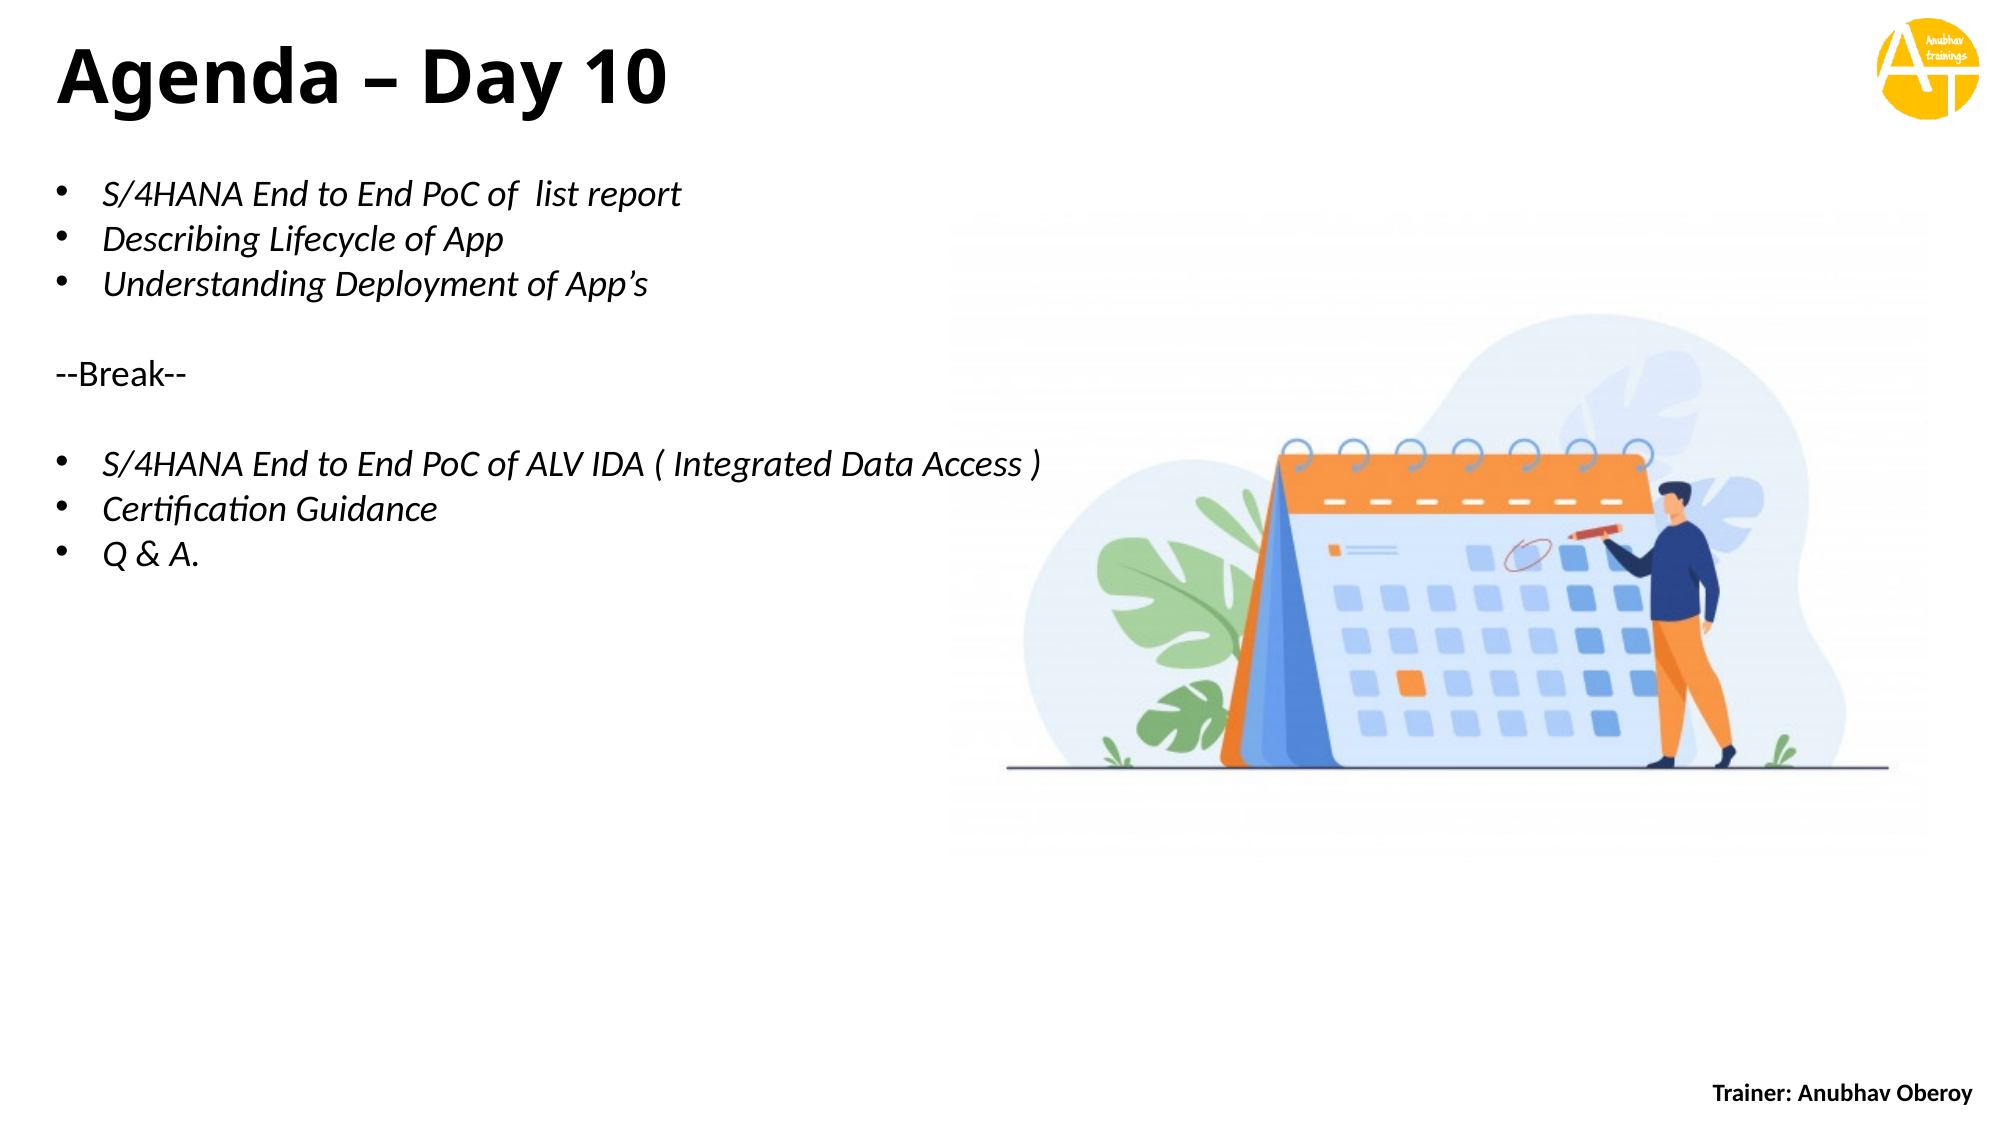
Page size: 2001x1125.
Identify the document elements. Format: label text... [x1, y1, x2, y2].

text_box S/4HANA End to End PoC of list report Describing Lifecycle of App Understanding Deployment of App’s --Break-- S/4HANA End to End PoC of ALV IDA ( Integrated Data Access ) Certification Guidance Q & A. [40, 161, 1960, 581]
text_box Agenda – Day 10 [42, 30, 1896, 148]
picture [949, 211, 1928, 863]
picture [1866, 11, 1985, 128]
footer Trainer: Anubhav Oberoy [1660, 1074, 2000, 1108]
